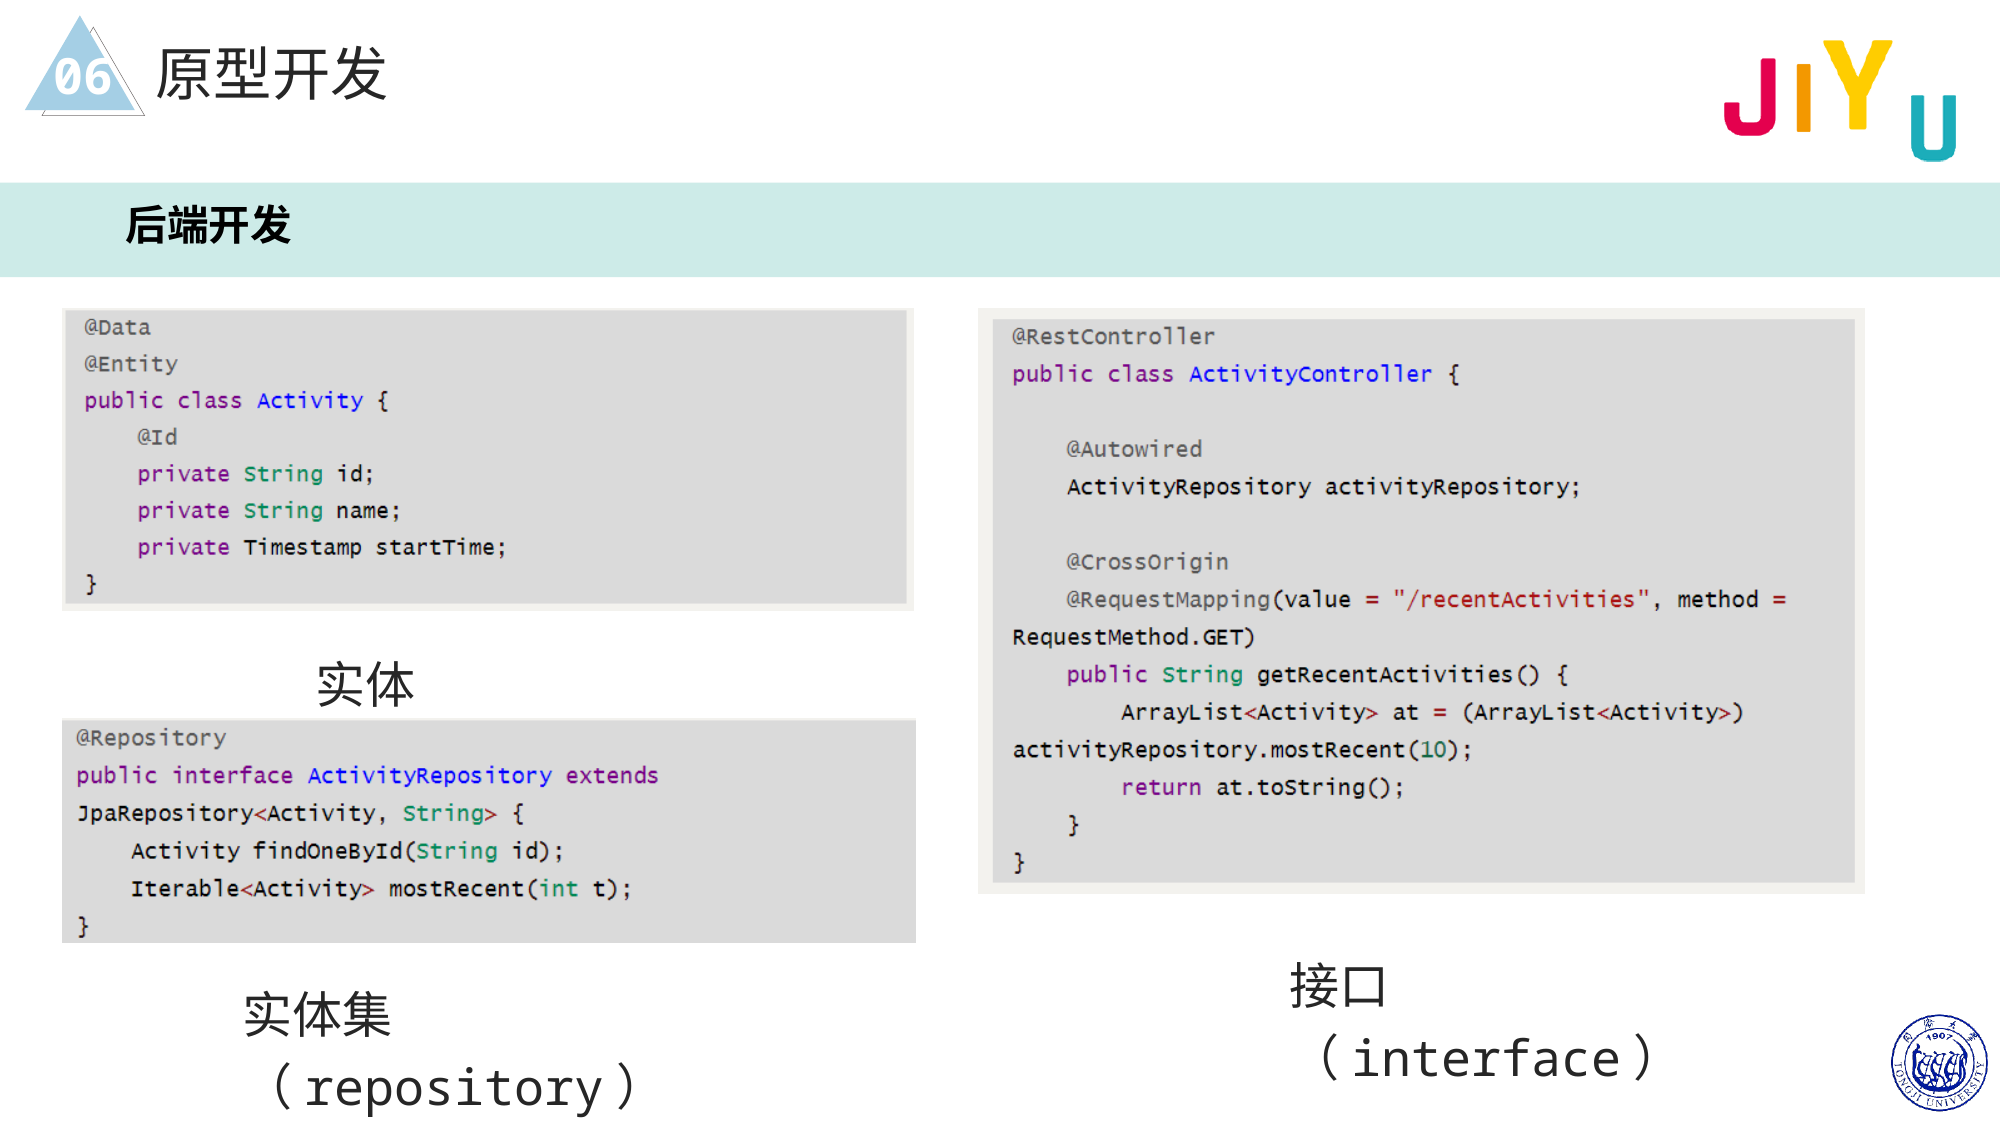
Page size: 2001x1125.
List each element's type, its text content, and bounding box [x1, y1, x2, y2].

picture [1721, 34, 1968, 164]
text_box 实体集（repository） [242, 971, 736, 1116]
picture [978, 308, 1865, 894]
picture [62, 308, 914, 611]
text_box 后端开发 [110, 191, 525, 257]
text_box 实体（entity） [315, 641, 660, 718]
picture [1890, 1013, 1988, 1112]
picture [62, 718, 916, 943]
text_box [0, 182, 2000, 278]
text_box 原型开发 [155, 34, 821, 111]
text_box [24, 15, 145, 116]
text_box 接口（interface） [1289, 942, 1720, 1087]
